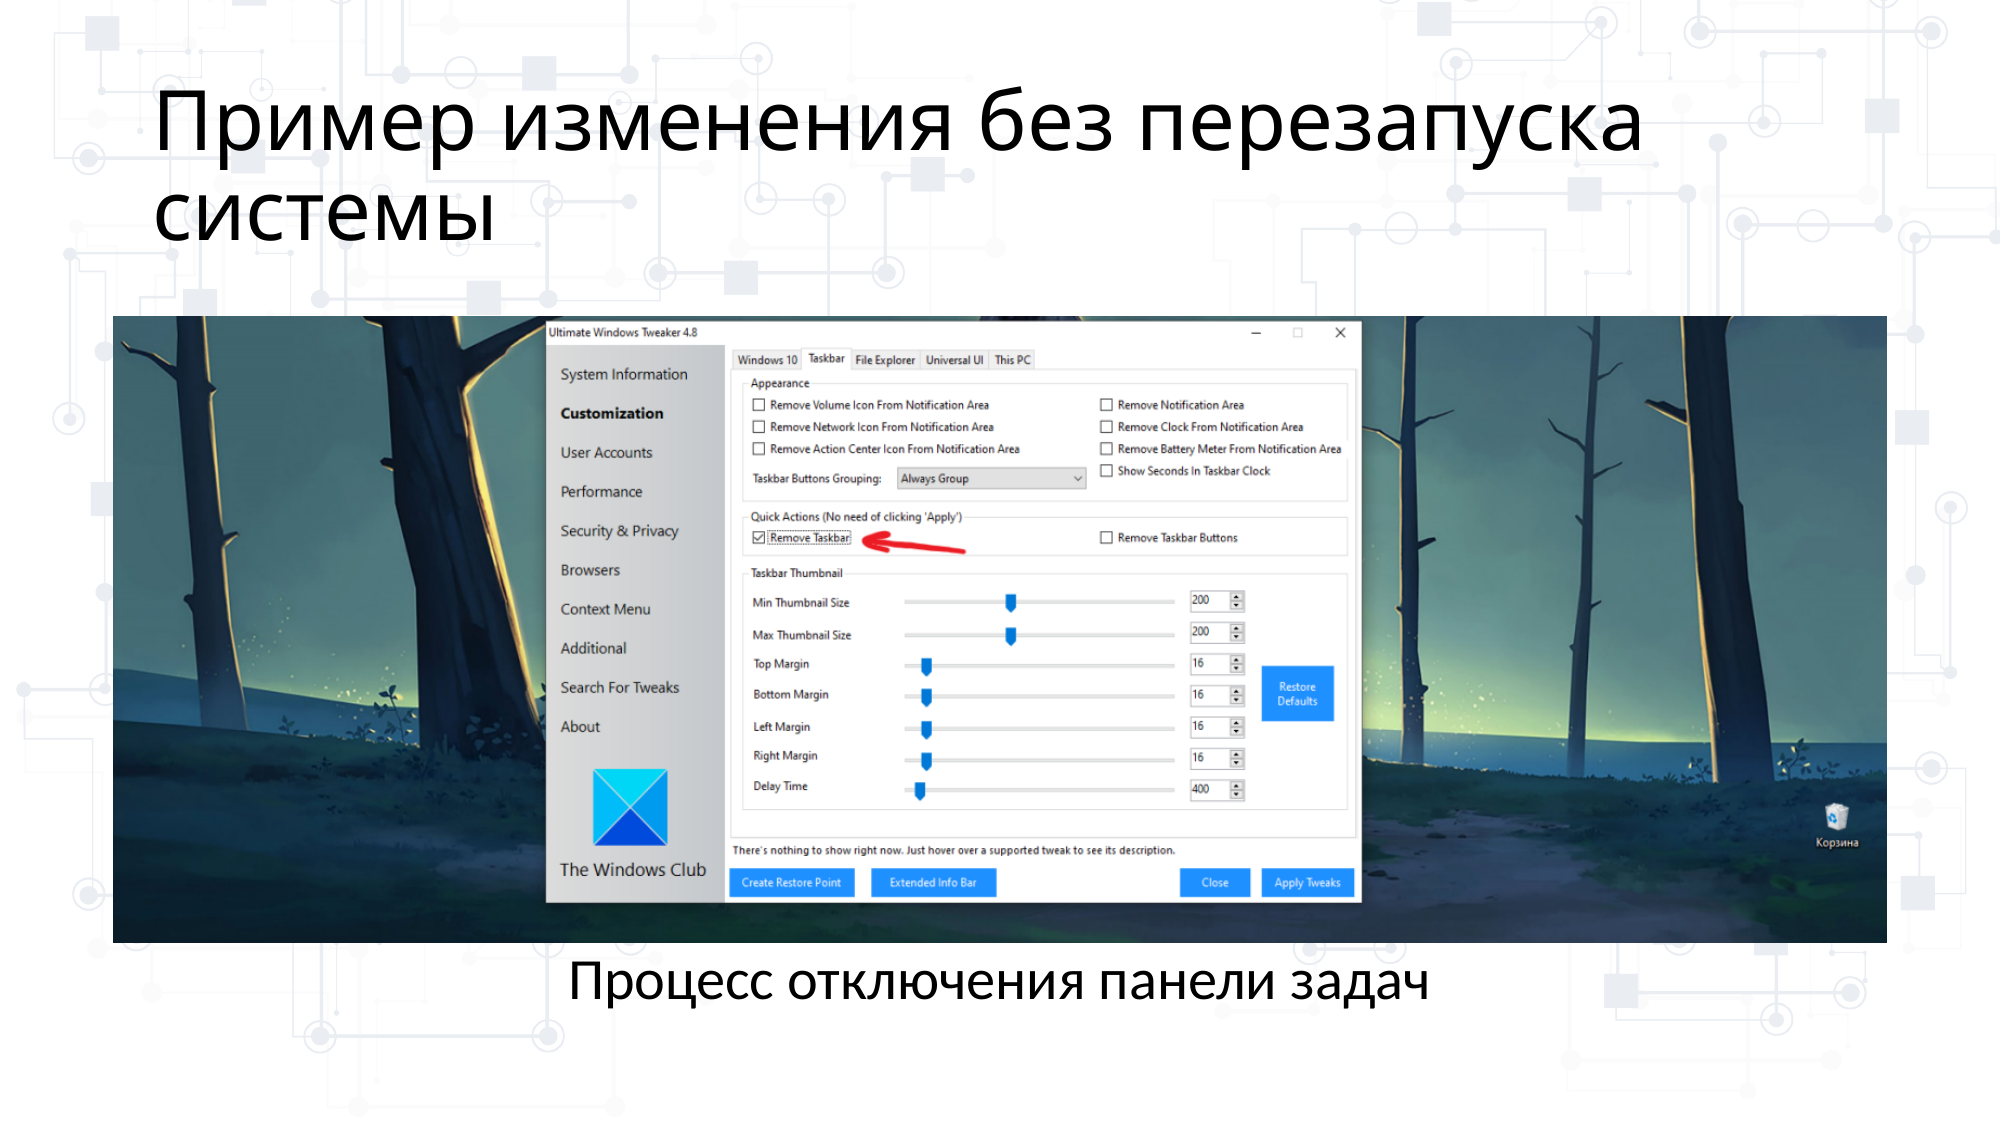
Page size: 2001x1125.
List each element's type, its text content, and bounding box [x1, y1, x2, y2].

title Пример изменения без перезапуска системы [137, 59, 1863, 278]
list Процесс отключения панели задач [137, 943, 1863, 1111]
picture [113, 316, 1887, 943]
